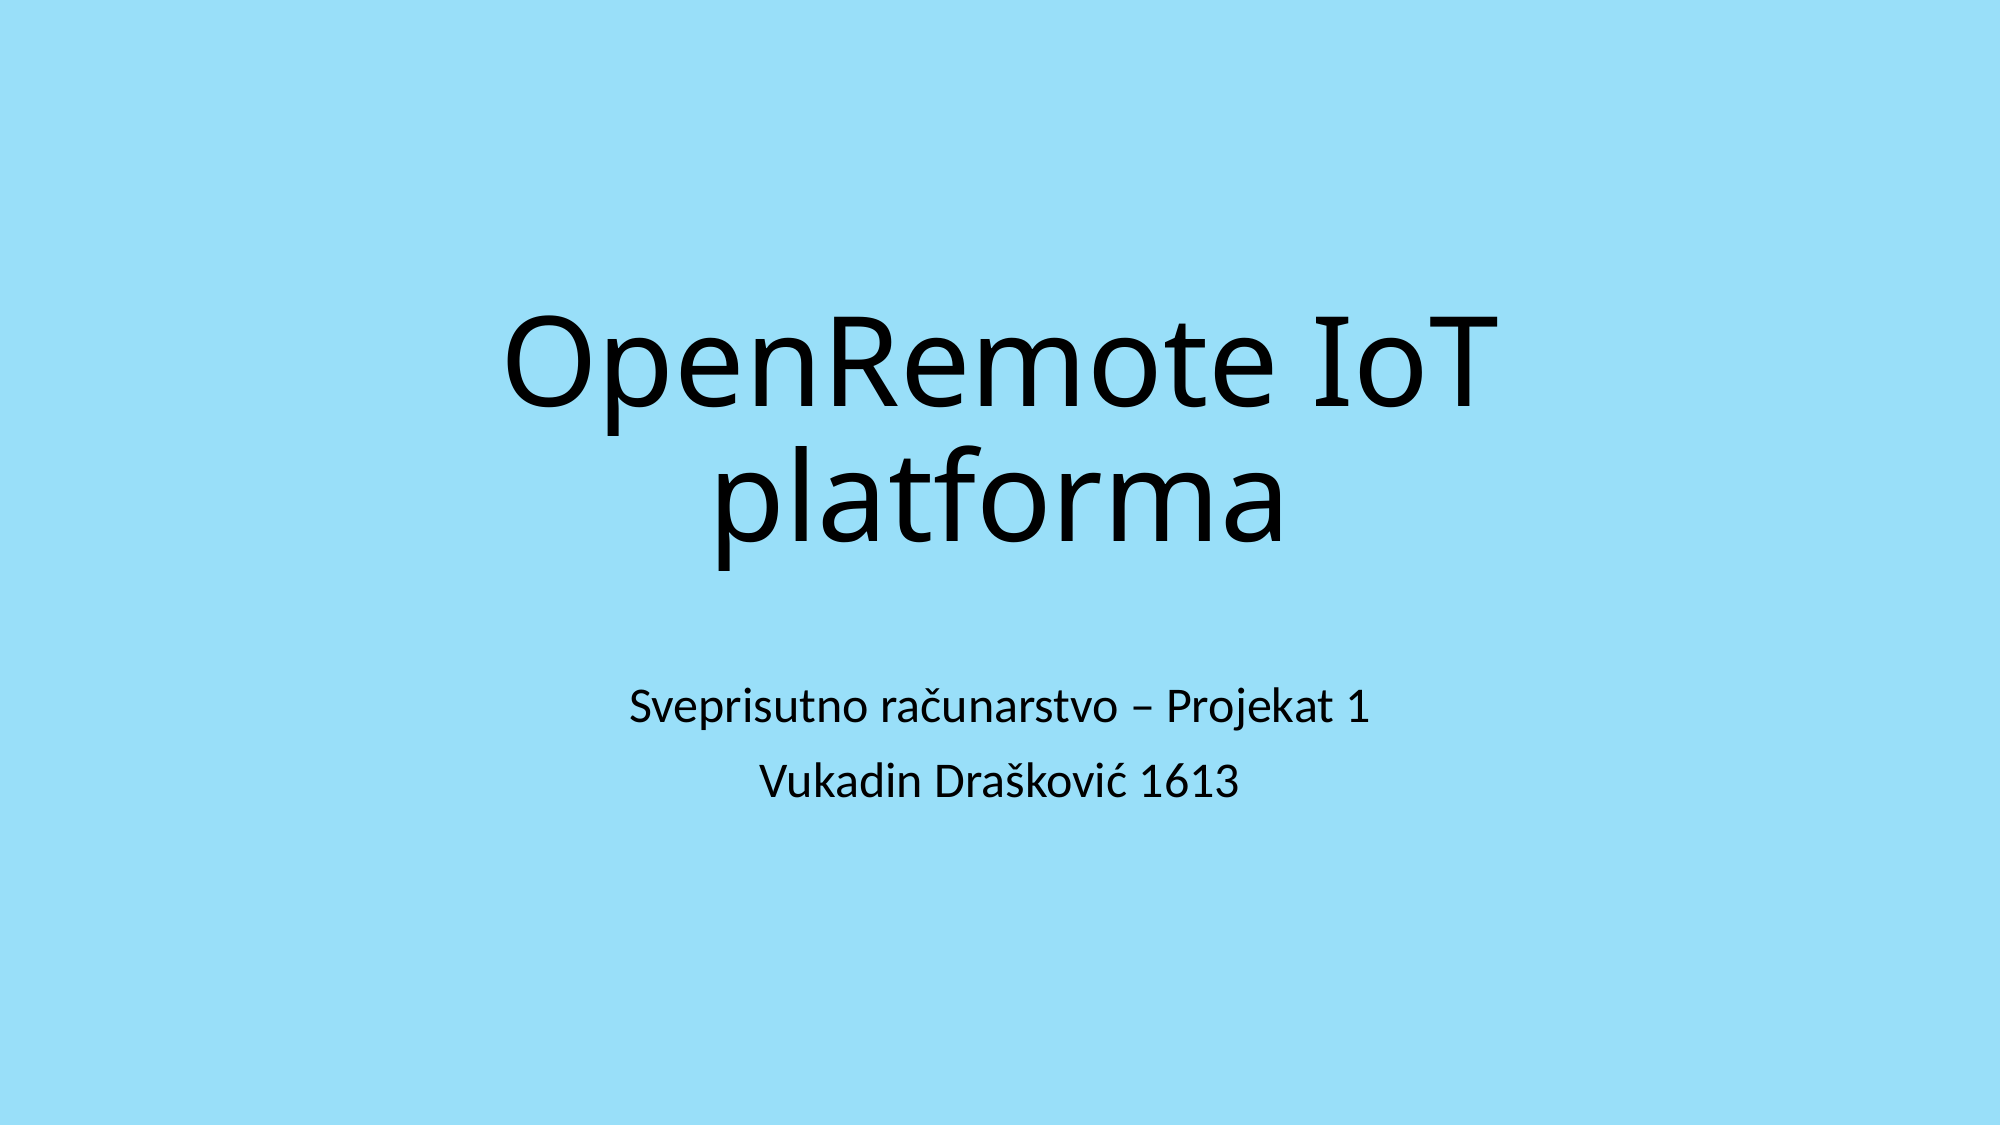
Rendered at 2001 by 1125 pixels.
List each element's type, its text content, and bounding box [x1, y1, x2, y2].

subtitle Sveprisutno računarstvo – Projekat 1 Vukadin Drašković 1613 [249, 590, 1750, 863]
title OpenRemote IoT platforma [249, 184, 1750, 576]
